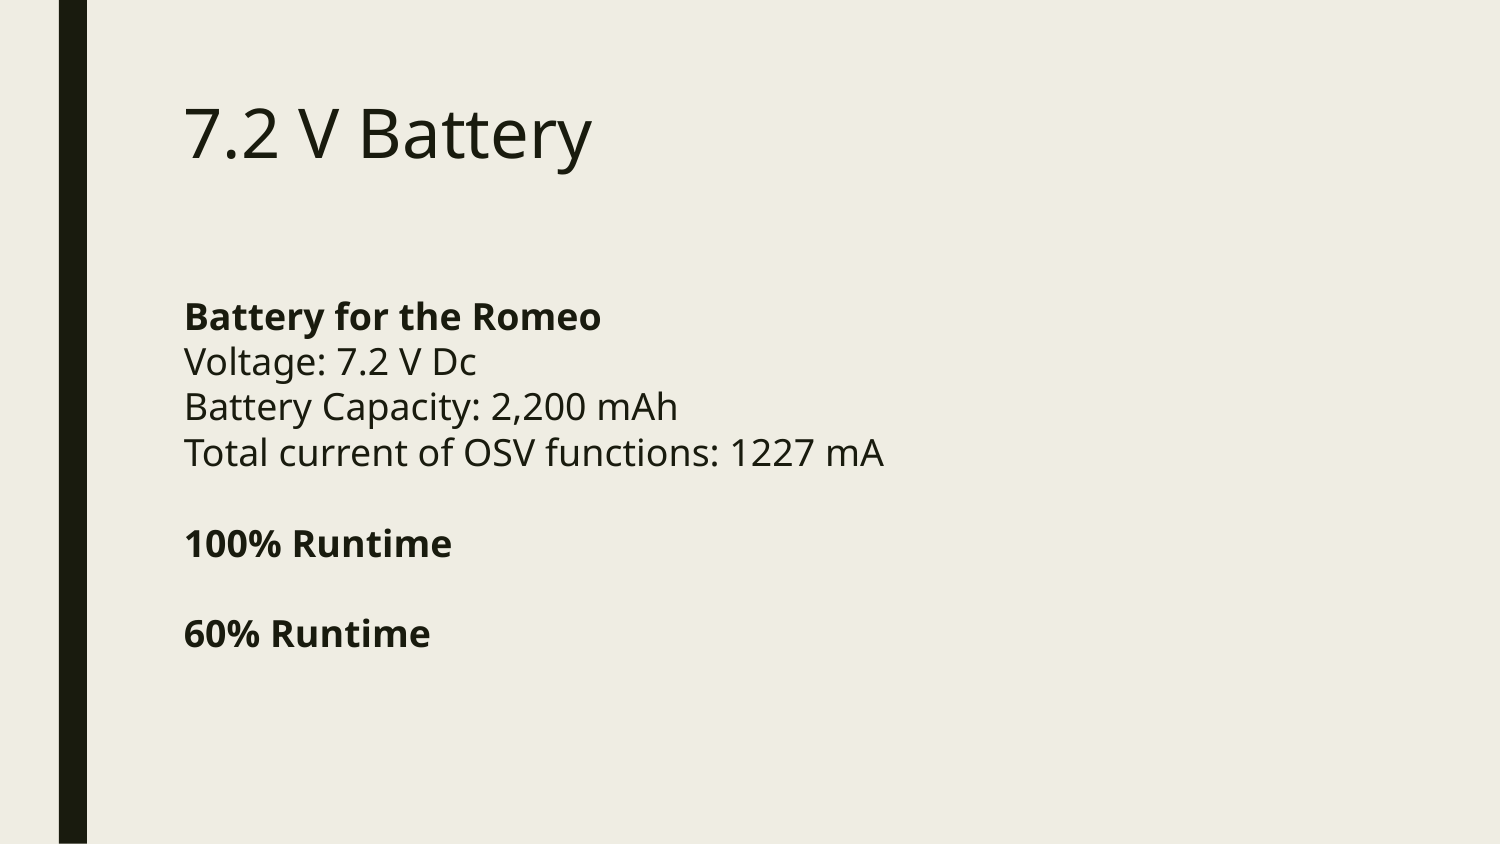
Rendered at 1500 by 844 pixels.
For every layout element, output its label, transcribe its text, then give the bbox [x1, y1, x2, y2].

title 7.2 V Battery [168, 84, 1351, 268]
